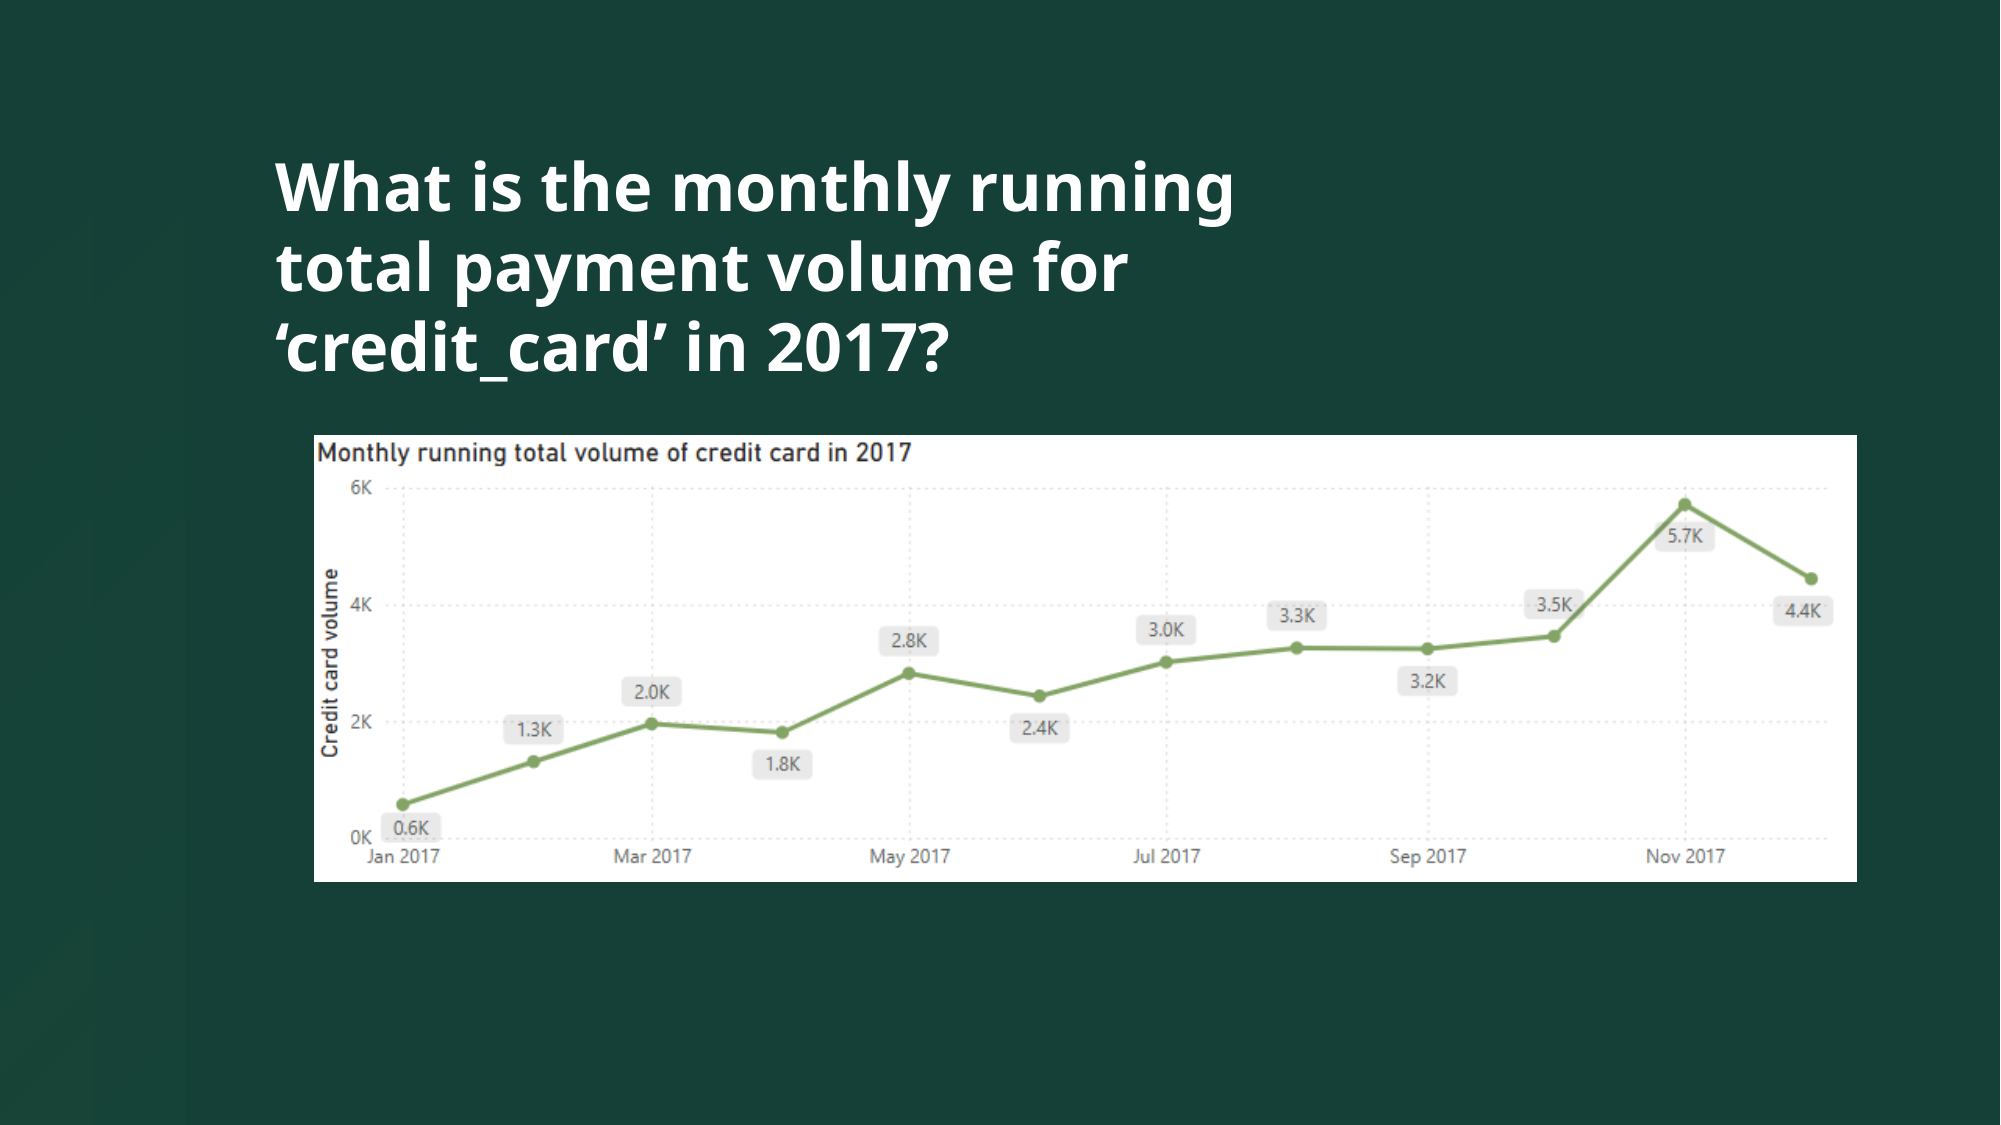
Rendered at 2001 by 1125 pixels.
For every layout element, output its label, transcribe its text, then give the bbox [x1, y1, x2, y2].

picture [314, 435, 1857, 882]
title What is the monthly running total payment volume for ‘credit_card’ in 2017? [260, 135, 1911, 393]
